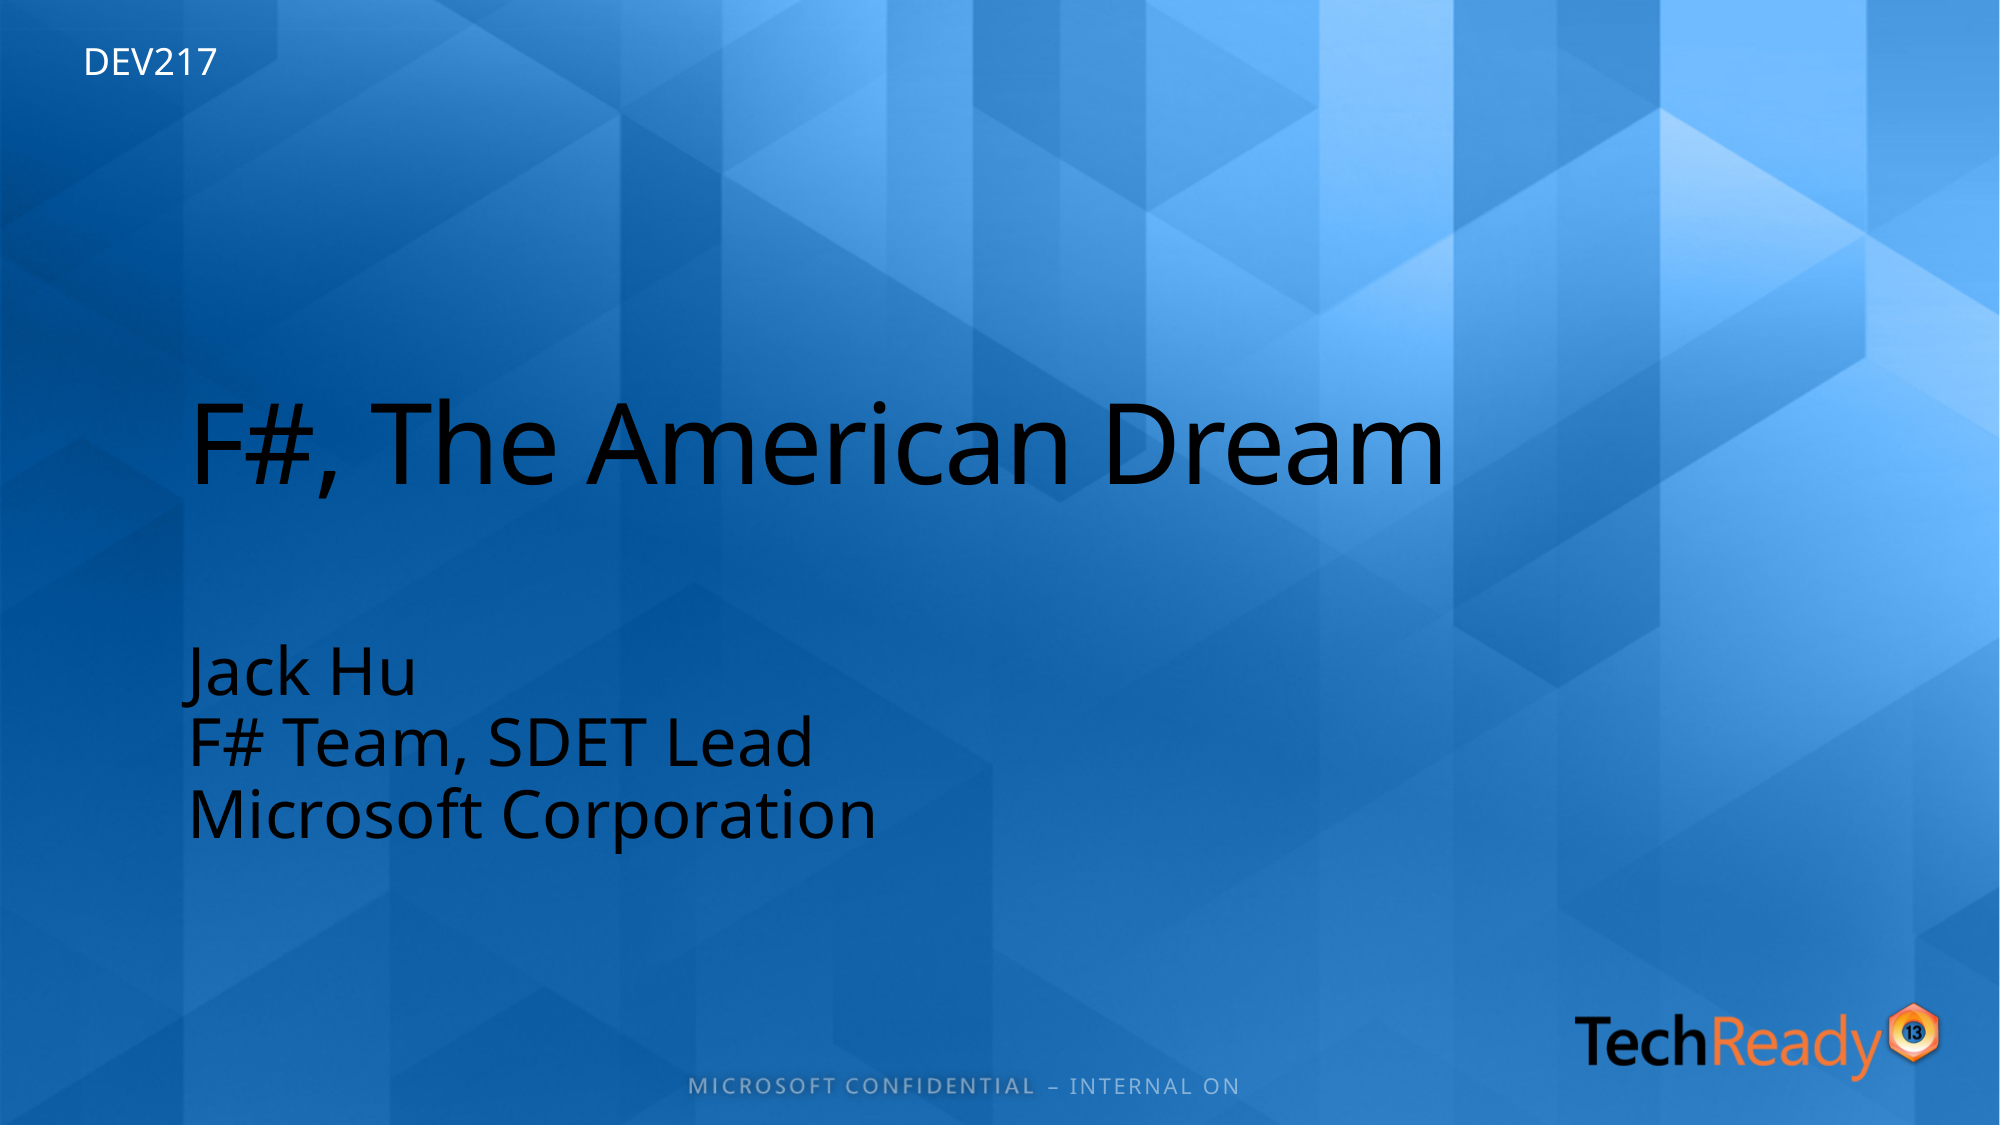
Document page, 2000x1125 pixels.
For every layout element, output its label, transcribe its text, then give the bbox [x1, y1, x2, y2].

subtitle Jack Hu F# Team, SDET Lead Microsoft Corporation [187, 637, 1868, 714]
text_box DEV217 [82, 37, 219, 83]
picture [0, 0, 2000, 1125]
title F#, The American Dream [187, 386, 1868, 637]
